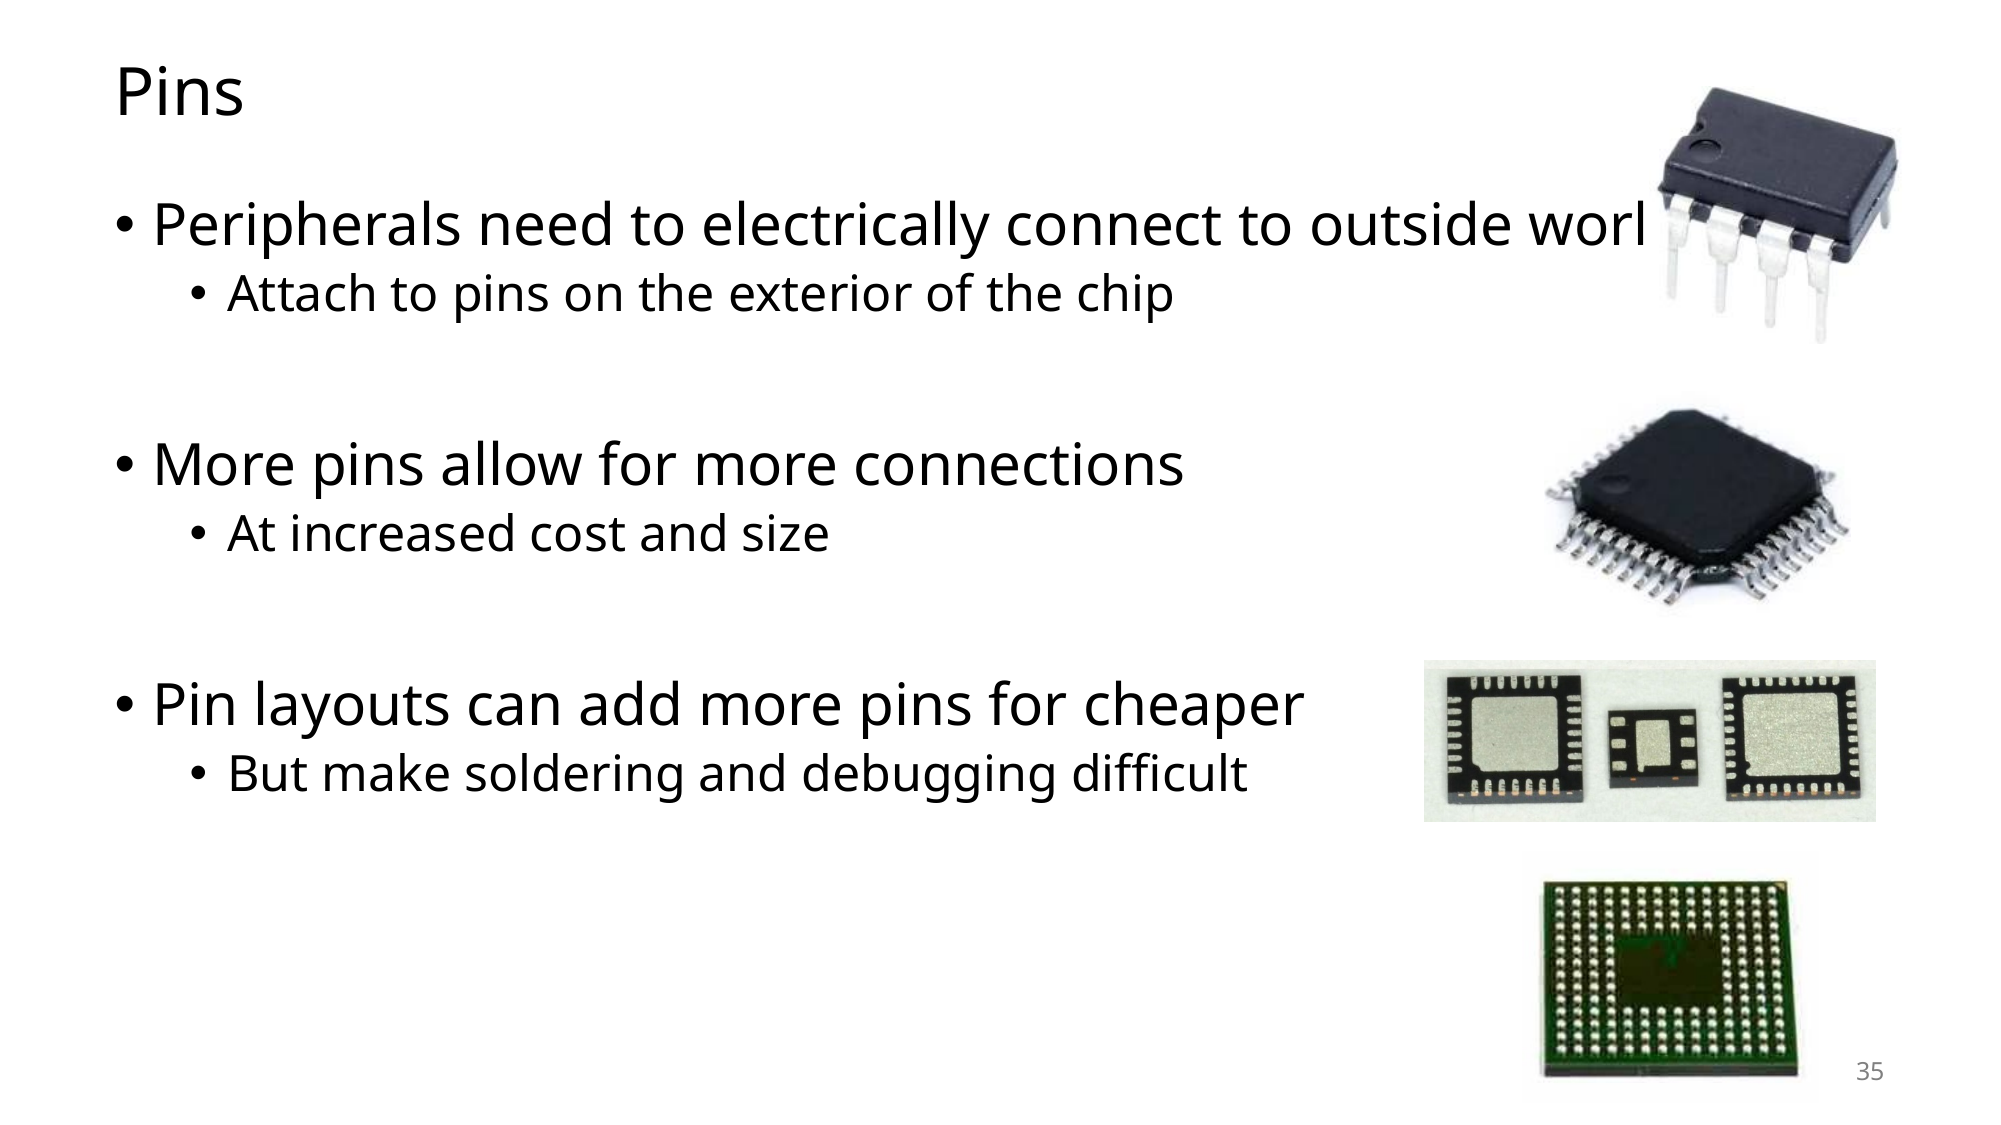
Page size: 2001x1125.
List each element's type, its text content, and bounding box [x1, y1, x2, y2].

slide_number 35 [1819, 1042, 1900, 1103]
picture [1424, 354, 1876, 822]
picture [1649, 86, 1907, 344]
picture [1522, 851, 1819, 1103]
list Peripherals need to electrically connect to outside world Attach to pins on the exterior of the chip More pins allow for more connections At increased cost and size Pin layouts can add more pins for cheaper But make soldering and debugging difficult [99, 187, 1900, 1013]
title Pins [99, 37, 1900, 150]
